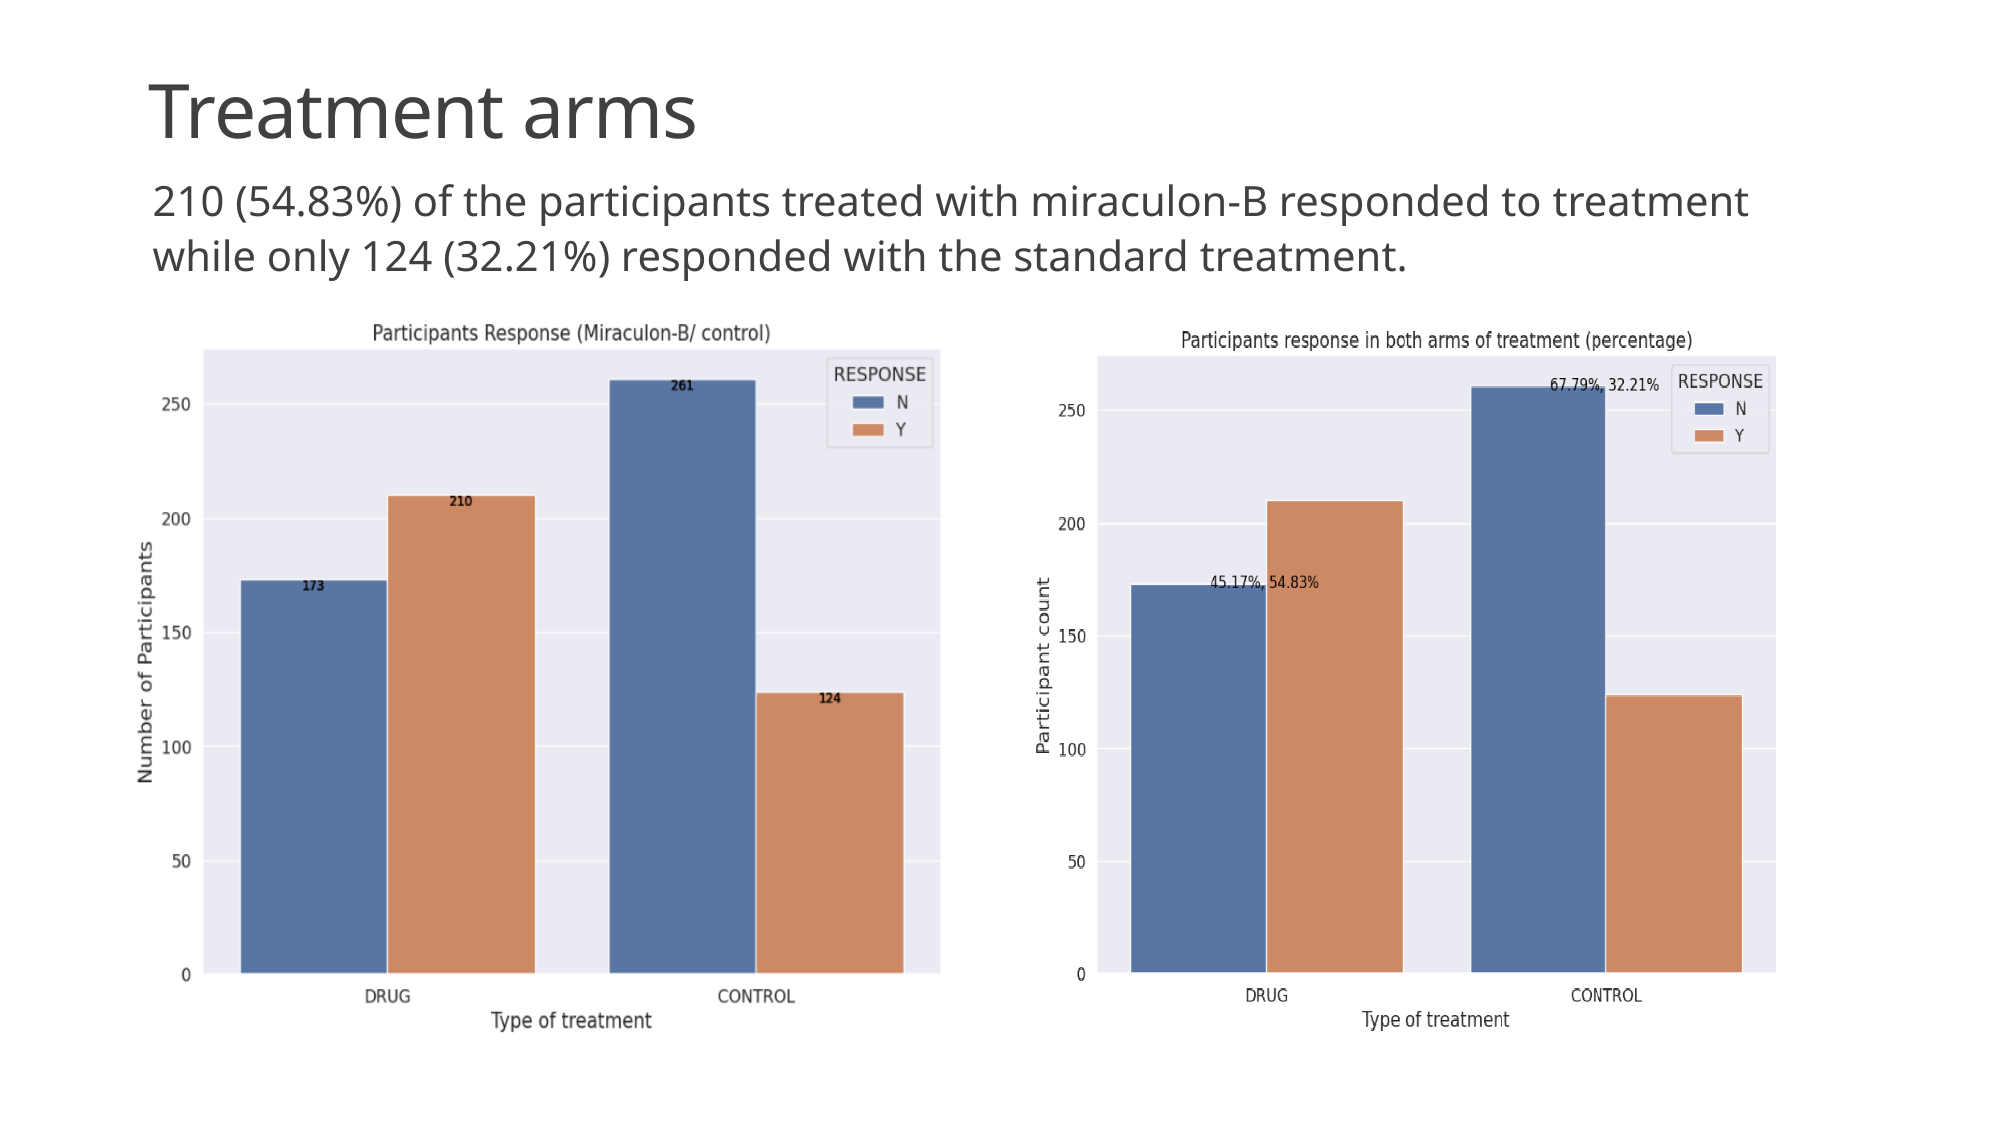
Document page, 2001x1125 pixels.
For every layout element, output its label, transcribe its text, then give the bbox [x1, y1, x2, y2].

picture [1019, 316, 1791, 1041]
list 210 (54.83%) of the participants treated with miraculon-B responded to treatment while only 124 (32.21%) responded with the standard treatment. [137, 162, 1787, 1041]
picture [128, 317, 981, 1042]
title Treatment arms [134, 47, 1784, 163]
